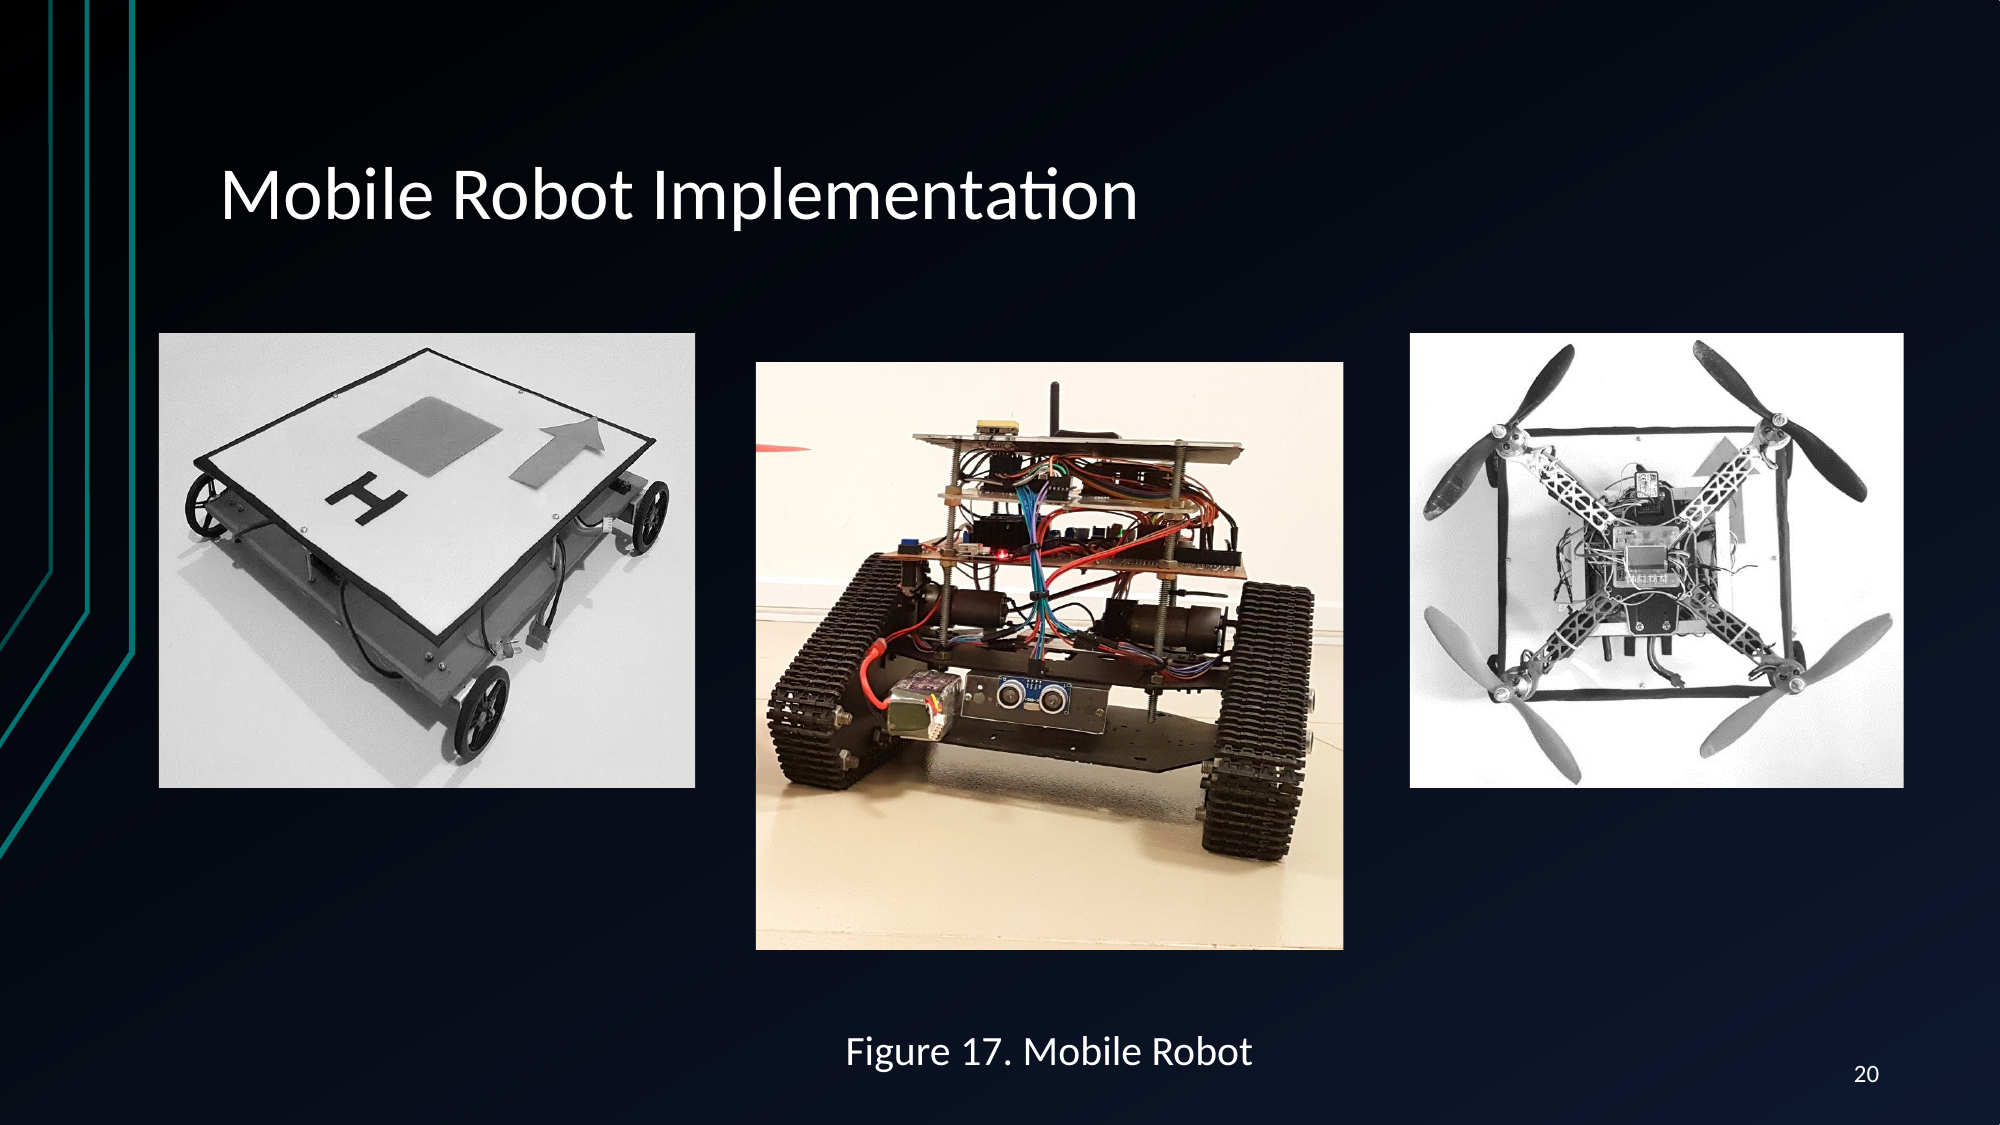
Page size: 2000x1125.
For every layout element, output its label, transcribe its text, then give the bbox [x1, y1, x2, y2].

picture [755, 362, 1344, 950]
slide_number 20 [1732, 1042, 1900, 1103]
picture [1409, 333, 1904, 788]
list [158, 333, 696, 788]
text_box Figure 17. Mobile Robot [742, 1016, 1358, 1081]
title Mobile Robot Implementation [199, 45, 1900, 246]
